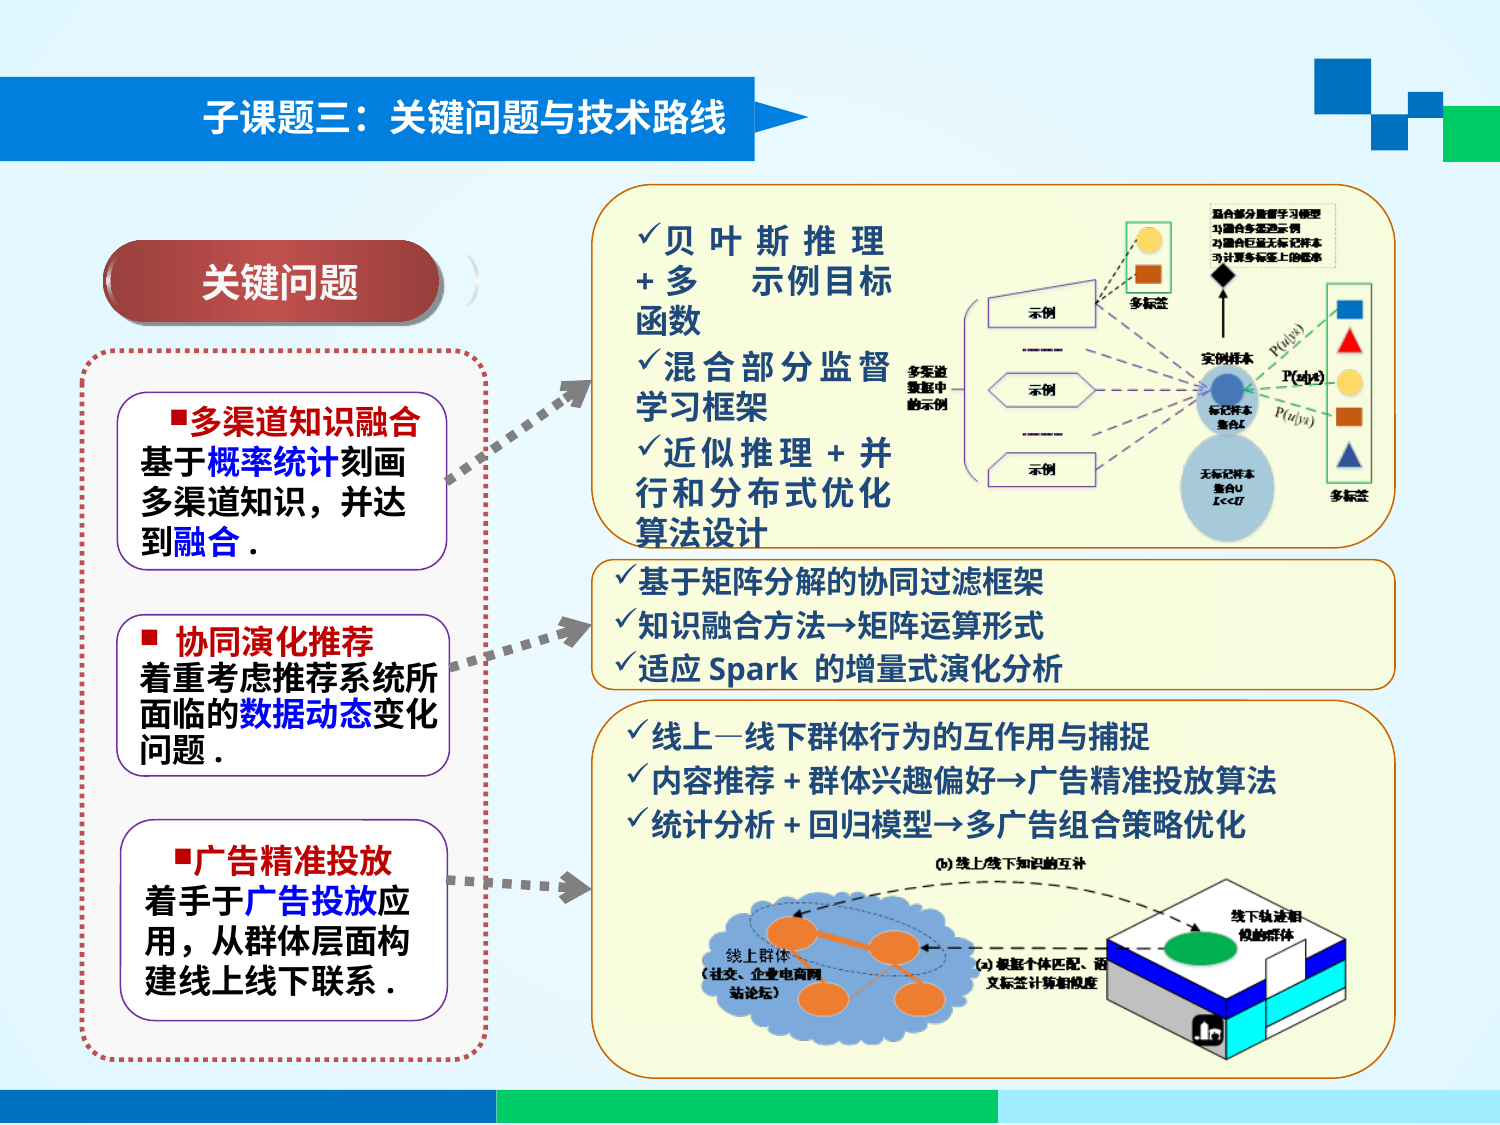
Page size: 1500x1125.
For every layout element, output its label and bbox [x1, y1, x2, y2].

text_box [0, 1088, 494, 1125]
text_box [0, 76, 809, 162]
text_box [996, 1088, 1500, 1125]
text_box [81, 239, 447, 1060]
text_box [1314, 58, 1500, 163]
text_box [449, 577, 1396, 690]
text_box [446, 184, 1396, 570]
text_box [445, 700, 1396, 1079]
text_box [494, 1088, 996, 1125]
